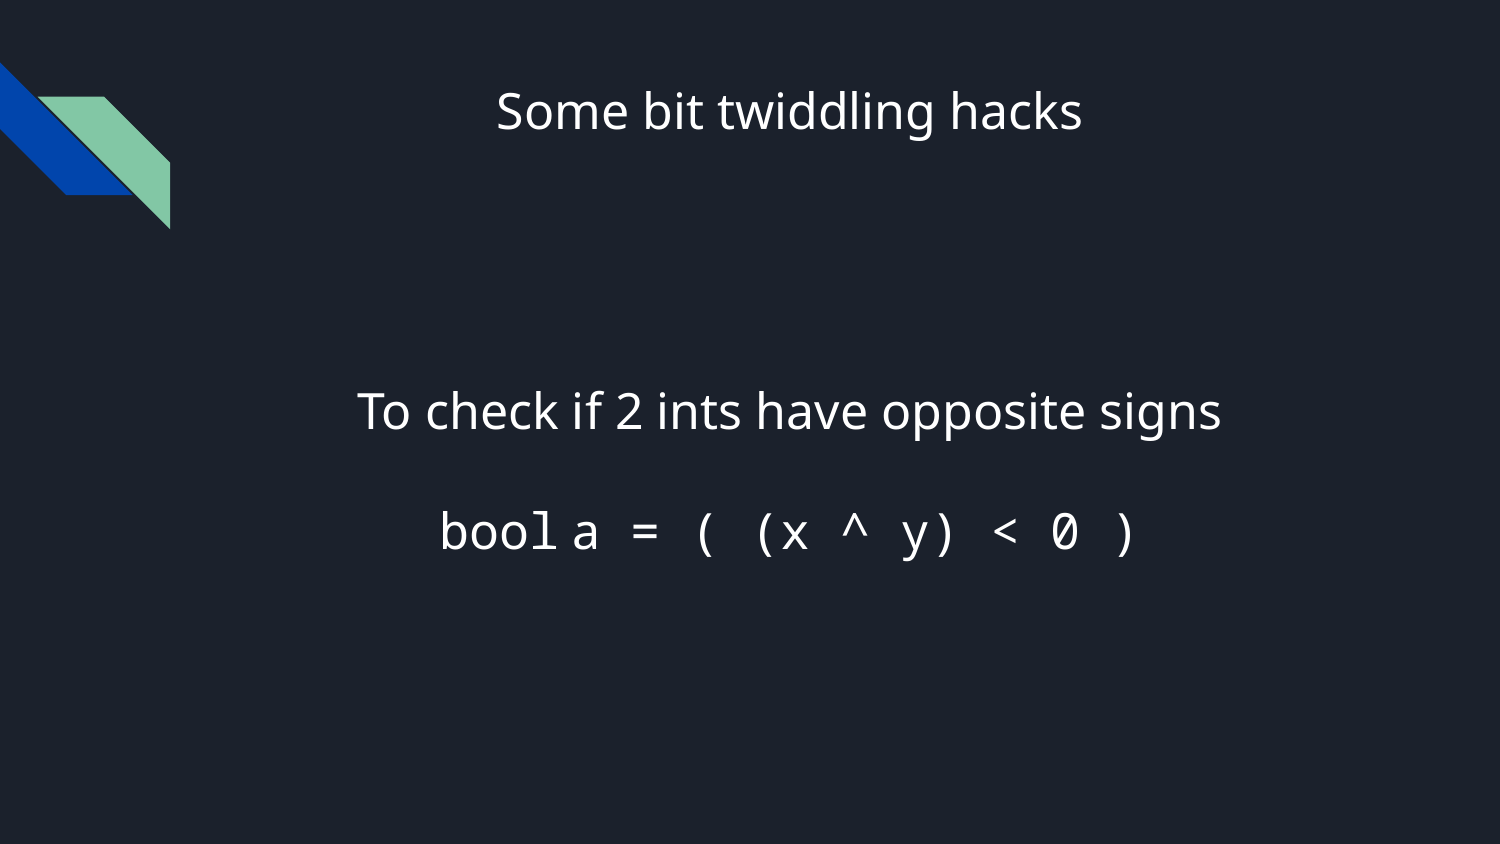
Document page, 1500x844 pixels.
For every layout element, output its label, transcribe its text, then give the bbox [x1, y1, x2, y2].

title Some bit twiddling hacks To check if 2 ints have opposite signs bool a = ( (x ^ y) < 0 ) [212, 64, 1368, 790]
